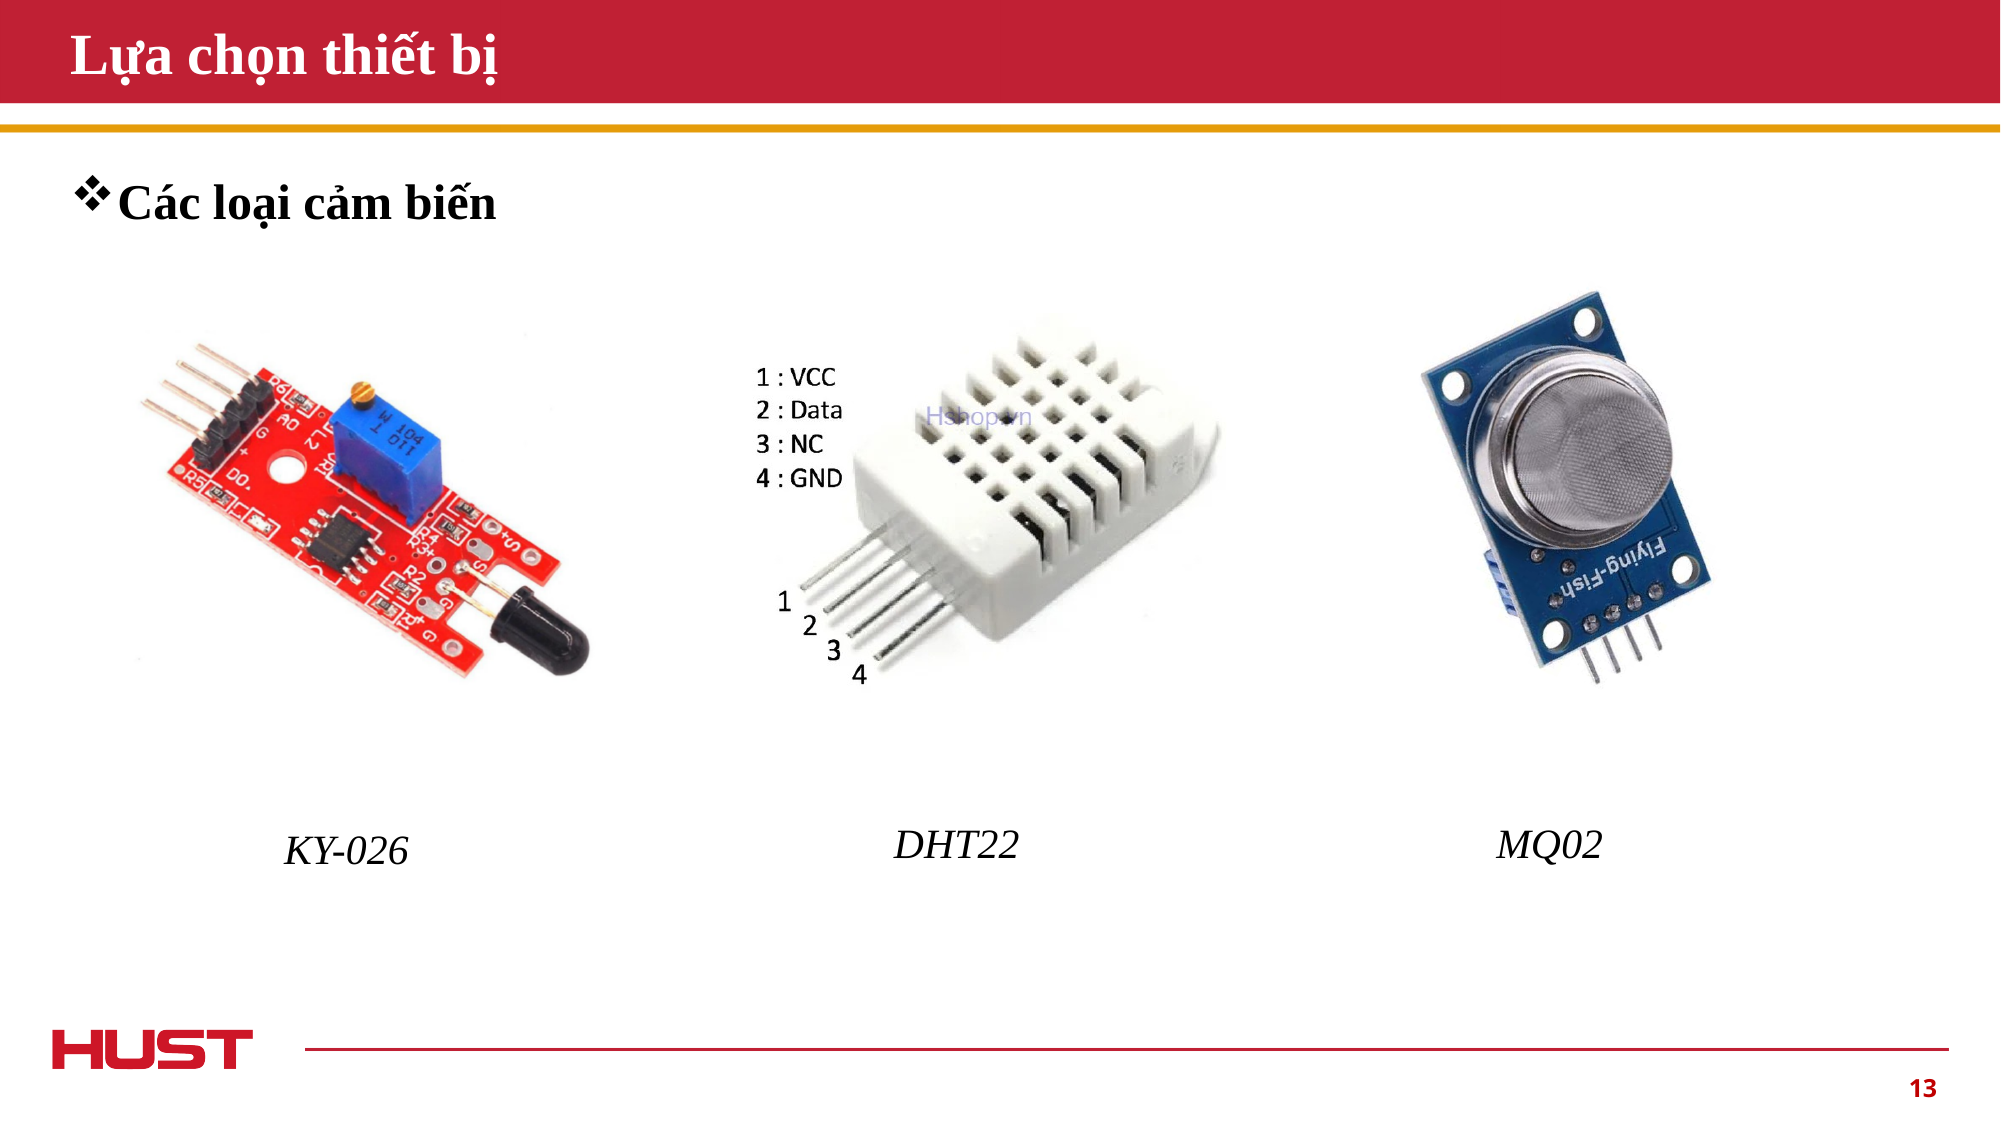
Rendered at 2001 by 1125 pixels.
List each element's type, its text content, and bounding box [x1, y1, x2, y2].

title Lựa chọn thiết bị [55, 17, 1945, 89]
text_box DHT22 [879, 809, 1121, 875]
text_box MQ02 [1481, 809, 1723, 875]
text_box KY-026 [269, 816, 511, 881]
picture [0, 0, 2001, 1125]
text_box Các loại cảm biến [55, 162, 675, 238]
slide_number 13 [1502, 1065, 1953, 1125]
